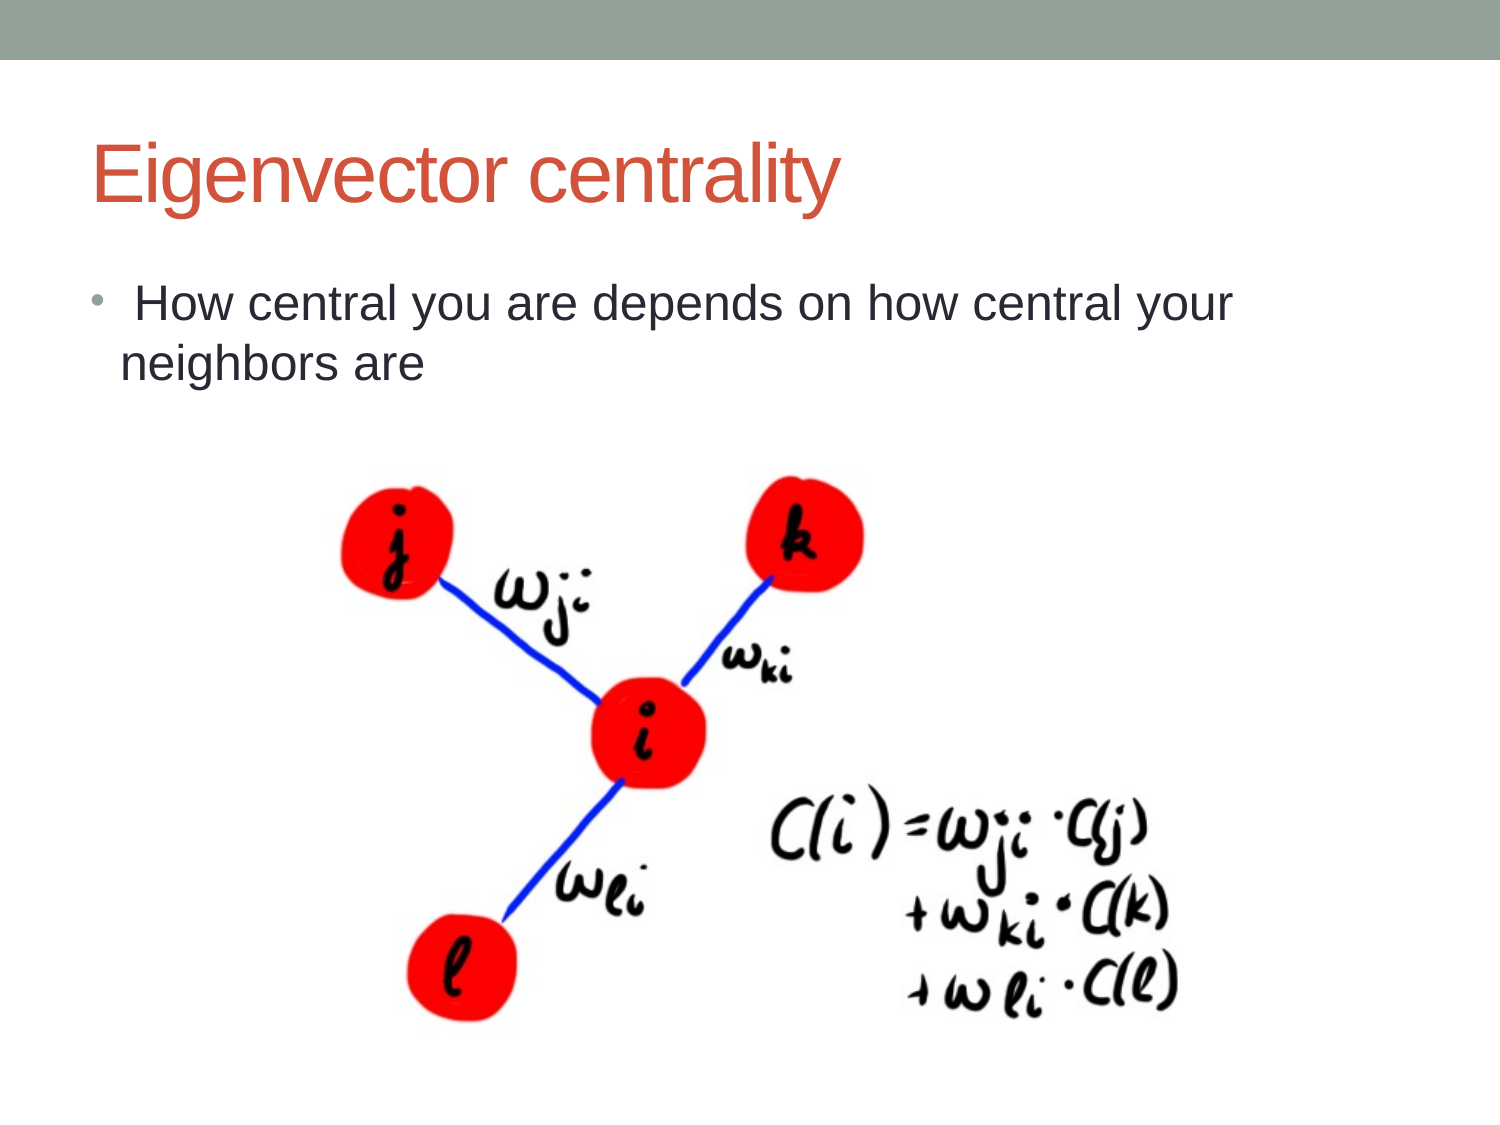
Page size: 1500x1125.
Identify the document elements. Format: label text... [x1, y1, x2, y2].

title Eigenvector centrality [75, 87, 1425, 250]
list How central you are depends on how central your neighbors are [75, 262, 1425, 1063]
picture [237, 449, 1216, 1070]
